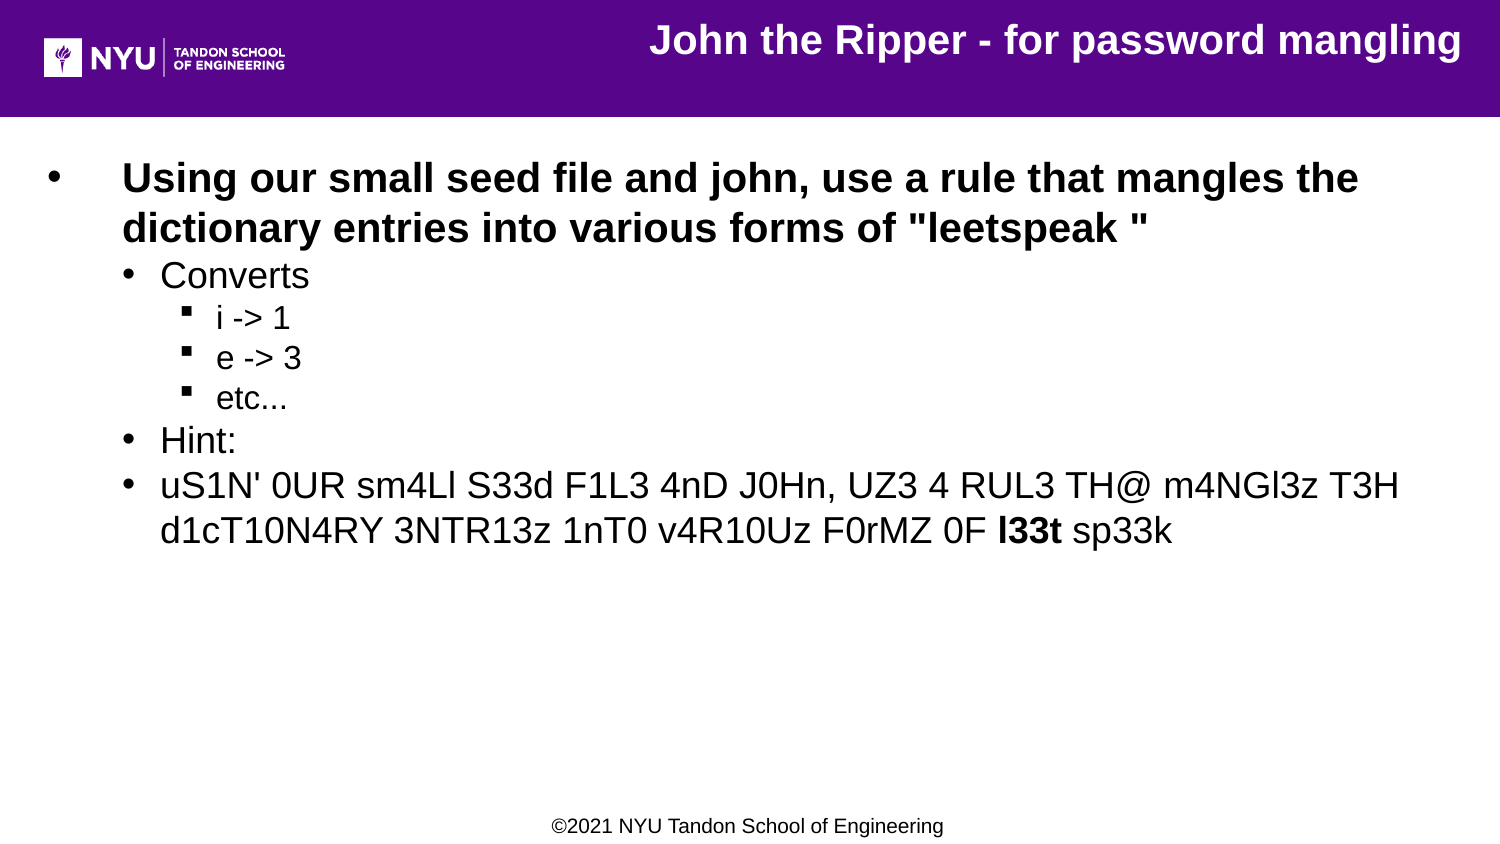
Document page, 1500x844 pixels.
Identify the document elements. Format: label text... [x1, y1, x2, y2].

list John the Ripper - for password mangling [392, 12, 1463, 109]
list Using our small seed file and john, use a rule that mangles the dictionary entries into various forms of "leetspeak " Converts i -> 1 e -> 3 etc... Hint: uS1N' 0UR sm4Ll S33d F1L3 4nD J0Hn, UZ3 4 RUL3 TH@ m4NGl3z T3H d1cT10N4RY 3NTR13z 1nT0 v4R10Uz F0rMZ 0F l33t sp33k [47, 151, 1454, 800]
picture [44, 38, 285, 77]
